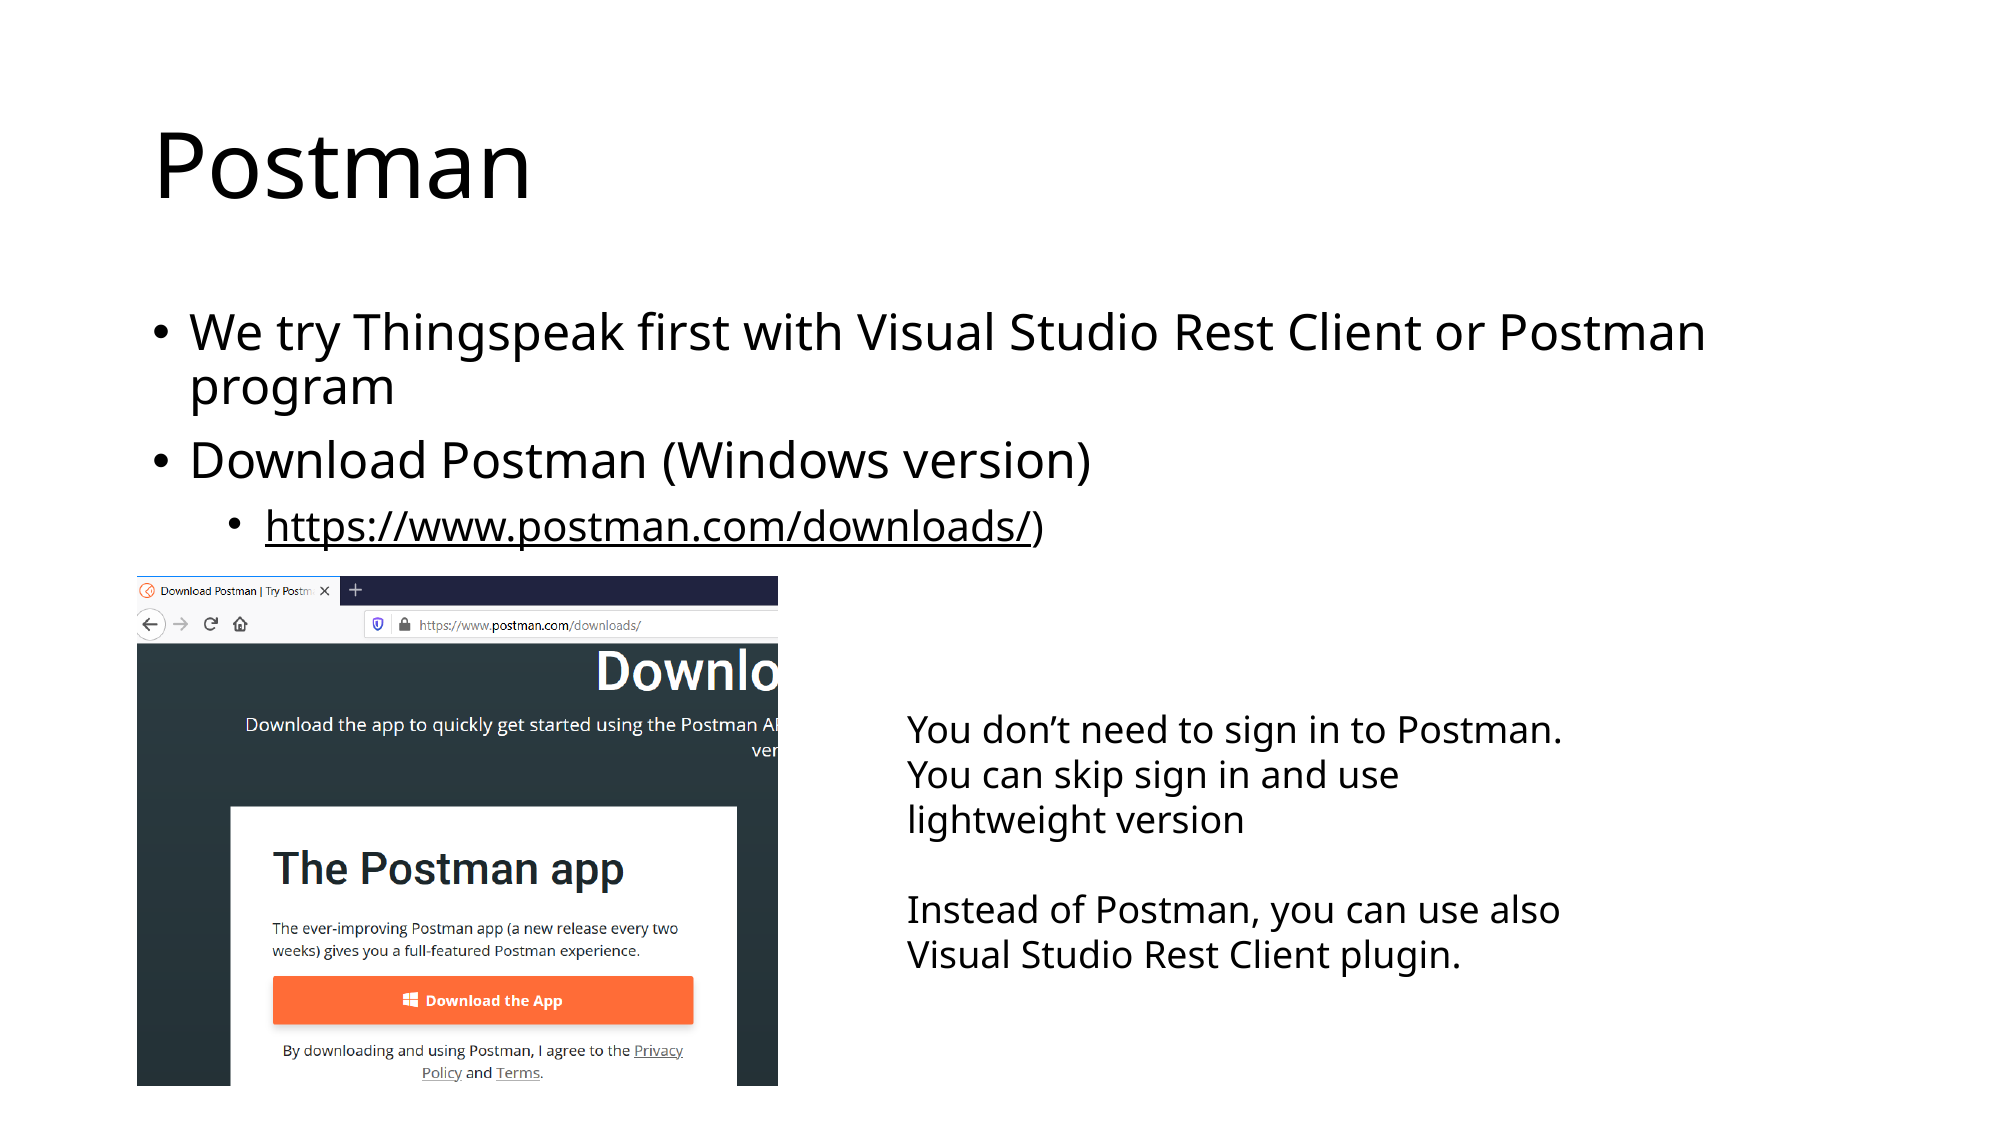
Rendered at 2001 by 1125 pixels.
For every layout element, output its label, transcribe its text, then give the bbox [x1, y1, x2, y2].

text_box You don’t need to sign in to Postman. You can skip sign in and use lightweight version Instead of Postman, you can use also Visual Studio Rest Client plugin. [892, 698, 1599, 984]
list We try Thingspeak first with Visual Studio Rest Client or Postman program Download Postman (Windows version) https://www.postman.com/downloads/) [137, 299, 1863, 1014]
title Postman [137, 59, 1863, 278]
picture [136, 576, 779, 1087]
